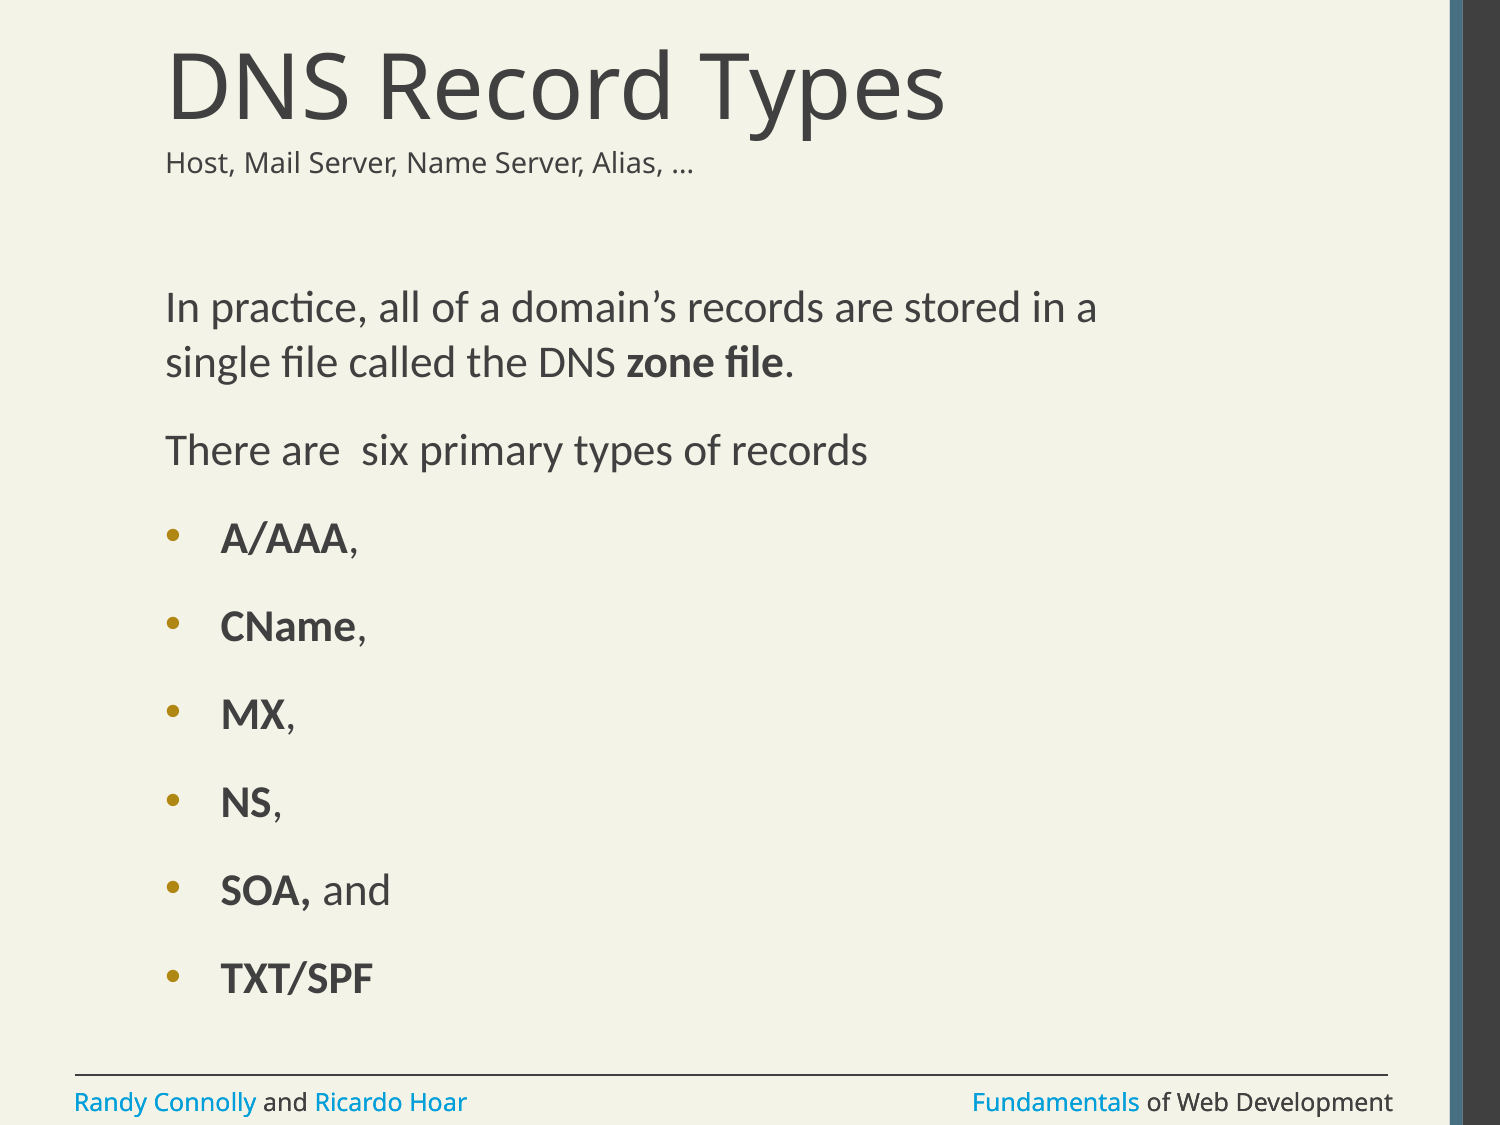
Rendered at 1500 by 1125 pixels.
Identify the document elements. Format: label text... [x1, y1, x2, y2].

title DNS Record Types [150, 20, 1425, 188]
list In practice, all of a domain’s records are stored in a single file called the DNS zone file. There are six primary types of records A/AAA, CName, MX, NS, SOA, and TXT/SPF [150, 270, 1200, 1013]
list Host, Mail Server, Name Server, Alias, … [150, 137, 1200, 188]
